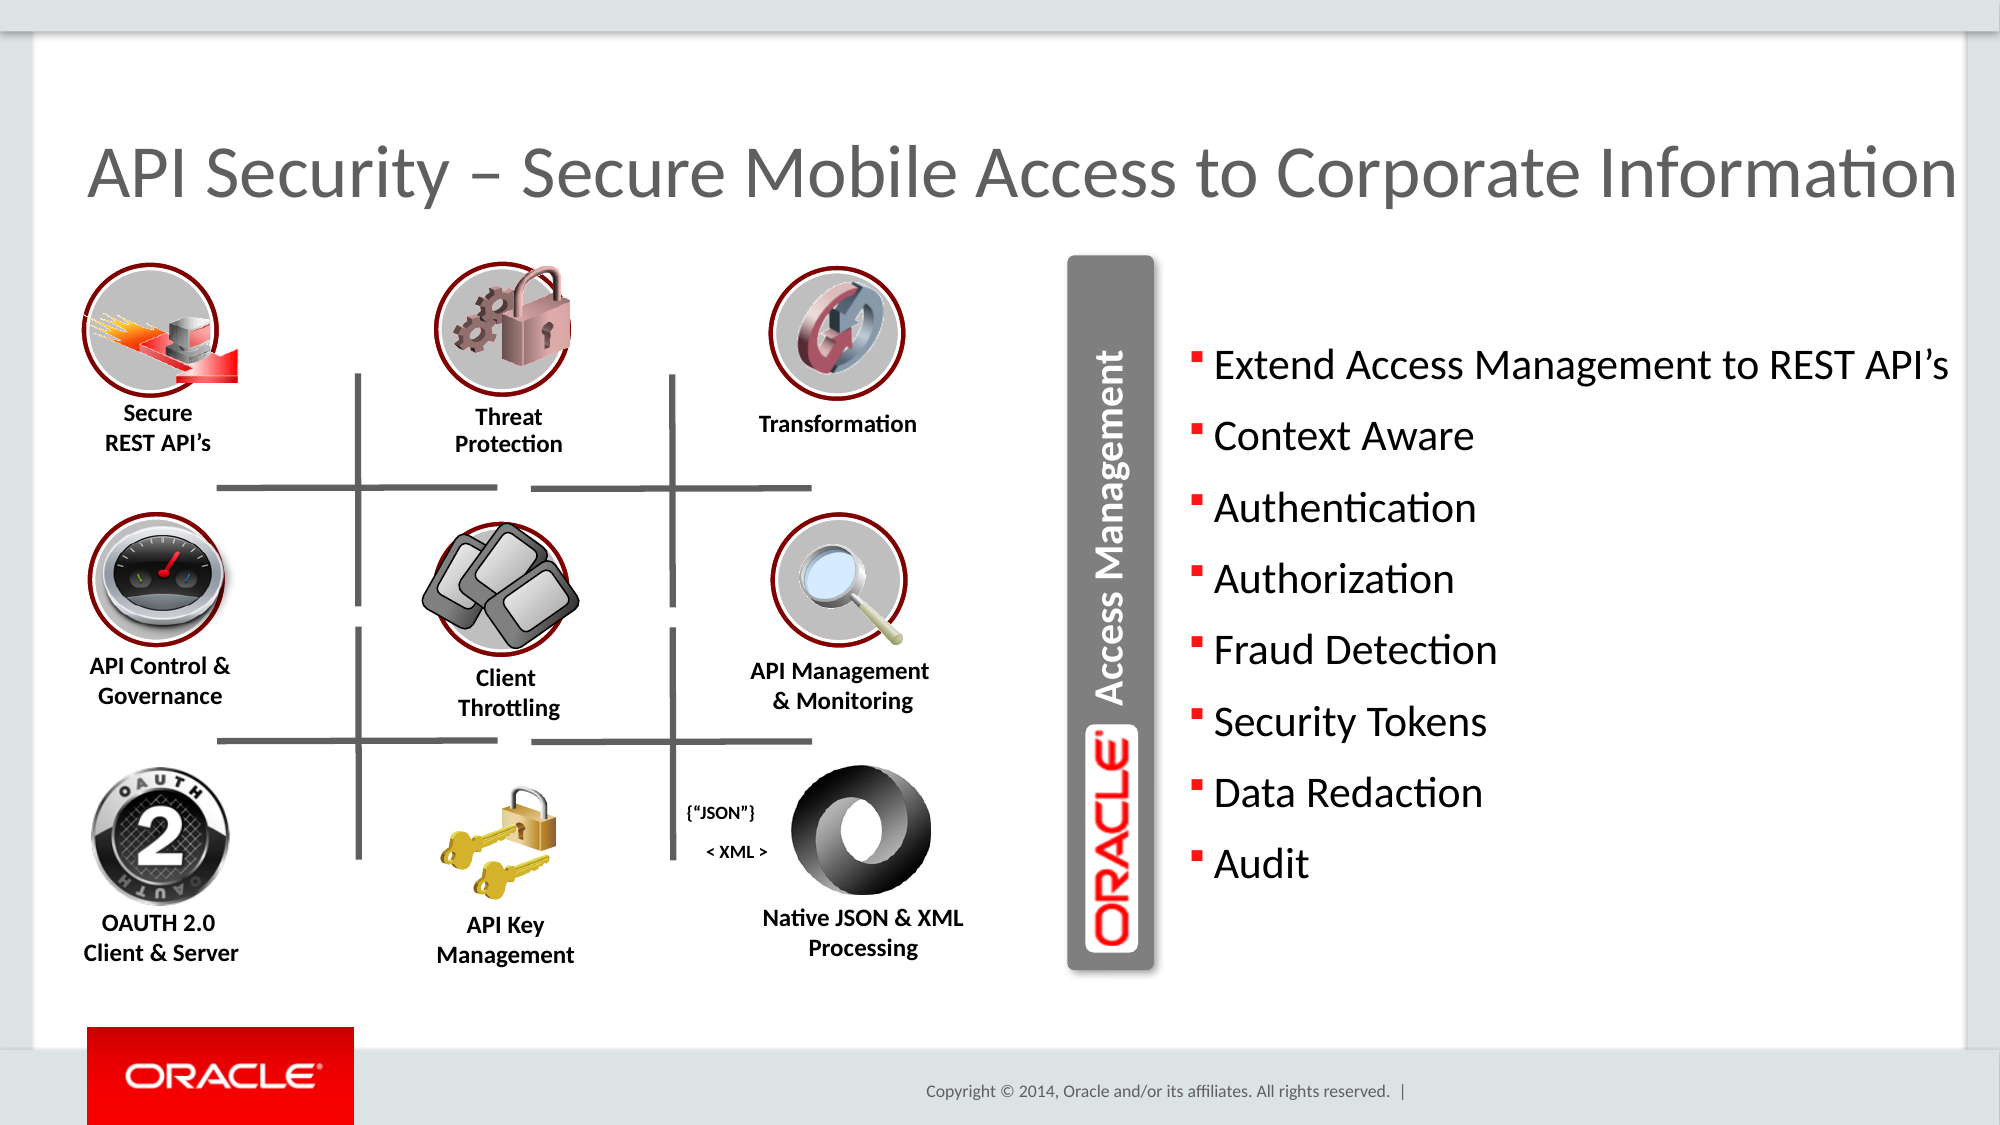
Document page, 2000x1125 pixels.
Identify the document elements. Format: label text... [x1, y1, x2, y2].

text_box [360, 519, 658, 728]
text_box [216, 373, 498, 607]
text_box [13, 765, 310, 974]
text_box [704, 263, 972, 444]
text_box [530, 374, 812, 608]
title API Security – Secure Mobile Access to Corporate Information [87, 66, 1964, 213]
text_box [1067, 254, 1155, 971]
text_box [709, 510, 977, 722]
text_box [375, 259, 643, 465]
picture [87, 1027, 354, 1125]
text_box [370, 786, 641, 985]
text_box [11, 260, 305, 463]
text_box Extend Access Management to REST API’s Context Aware Authentication Authorization Fraud Detection Security Tokens Data Redaction Audit [1184, 240, 1975, 983]
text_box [26, 510, 294, 716]
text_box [216, 626, 498, 860]
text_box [531, 627, 813, 861]
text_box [645, 765, 1062, 969]
